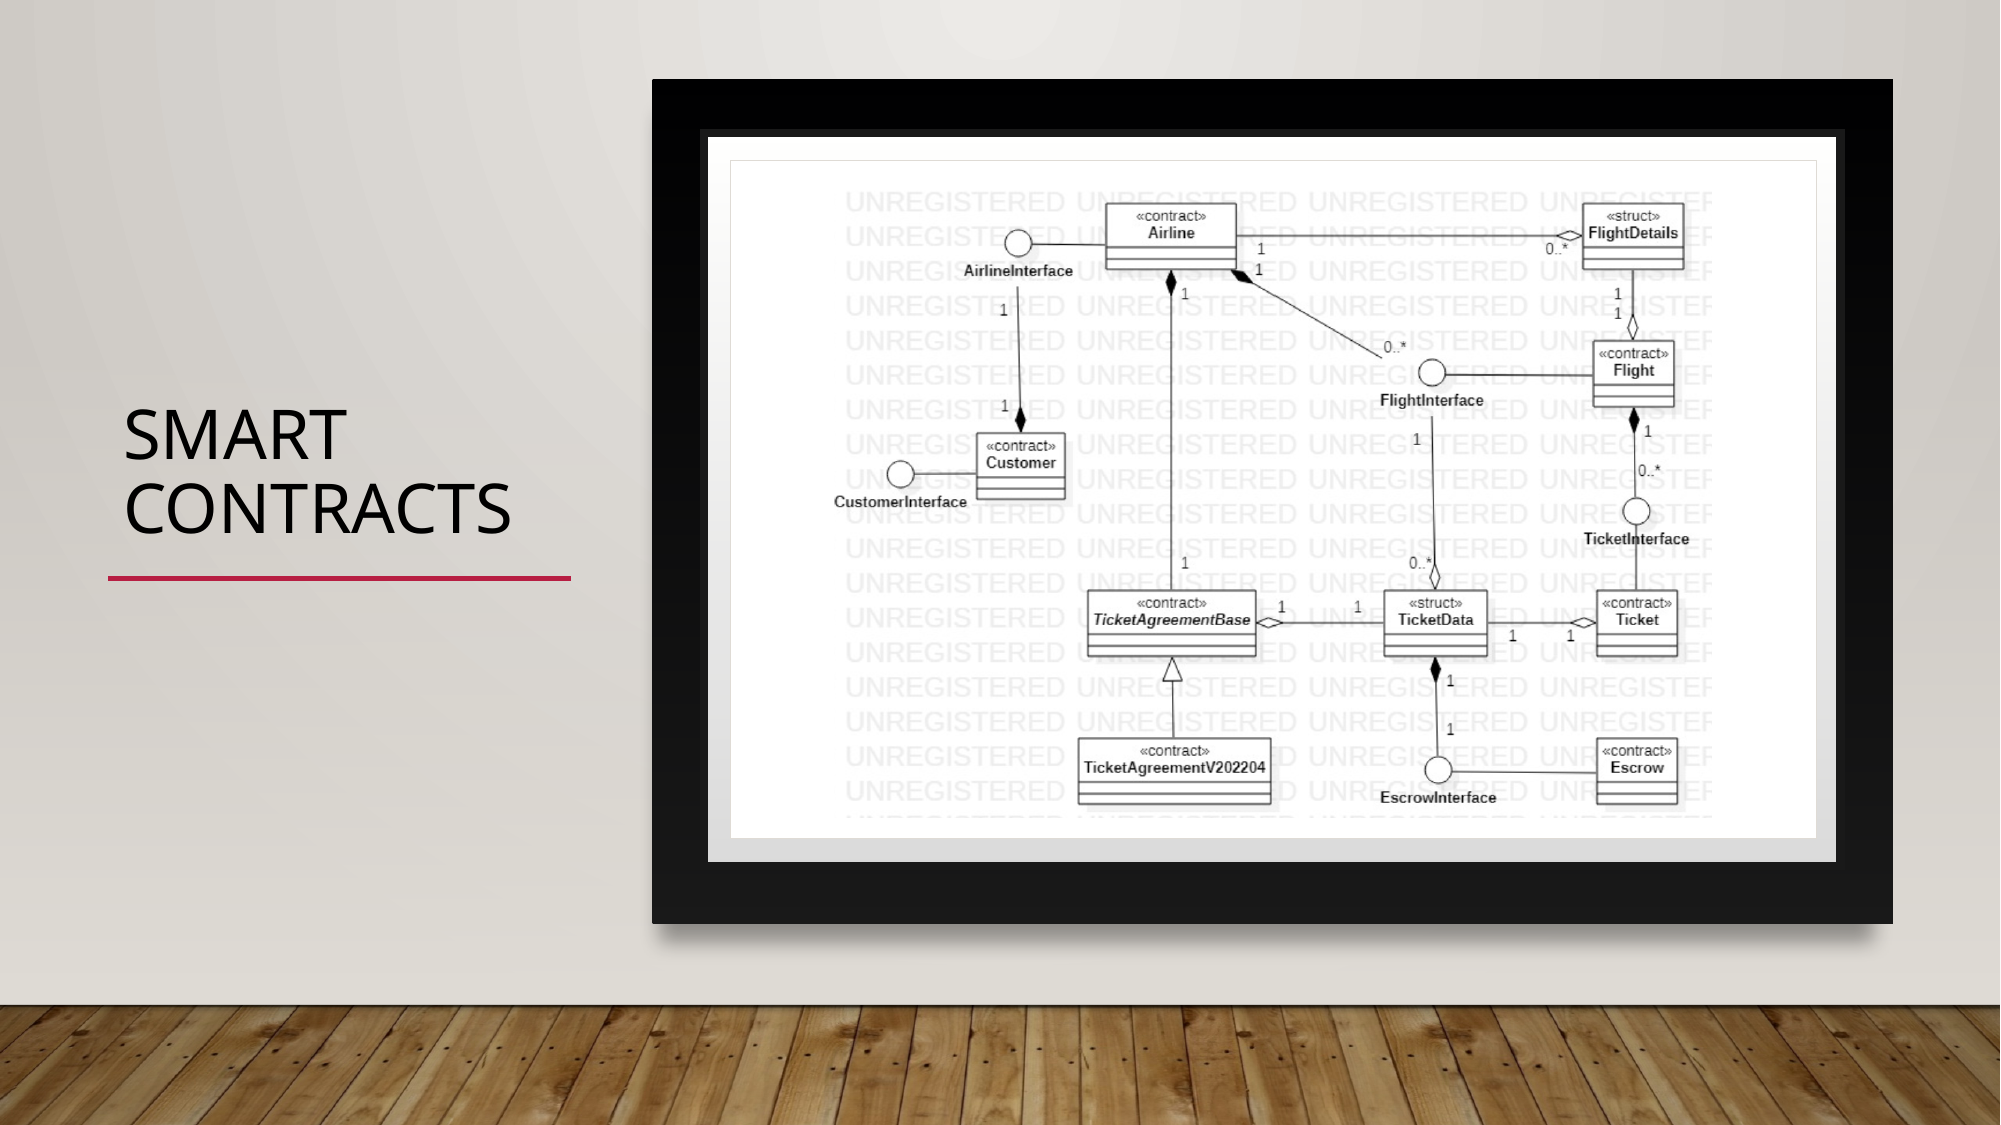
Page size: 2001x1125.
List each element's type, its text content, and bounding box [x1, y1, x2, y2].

picture [833, 182, 1712, 818]
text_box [652, 78, 1894, 924]
text_box [0, 0, 2000, 330]
text_box [0, 330, 2000, 1004]
picture [0, 1006, 2000, 1125]
title SMART Contracts [108, 241, 572, 549]
